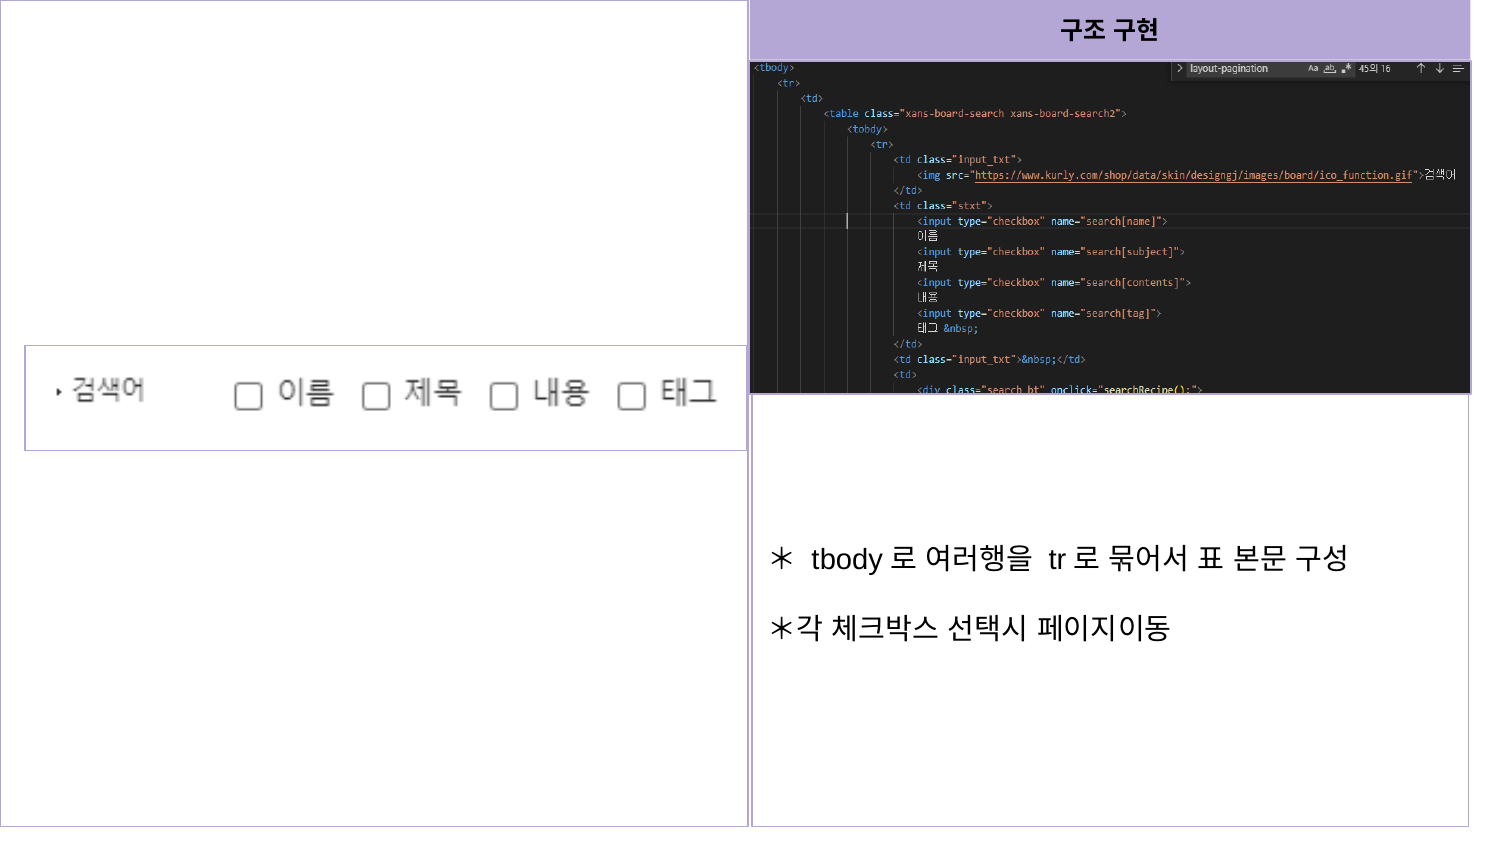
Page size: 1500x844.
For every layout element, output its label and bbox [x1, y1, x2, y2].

picture [25, 345, 747, 451]
text_box [0, 0, 747, 827]
text_box [749, 0, 1471, 61]
text_box [749, 400, 1471, 827]
picture [749, 61, 1471, 394]
